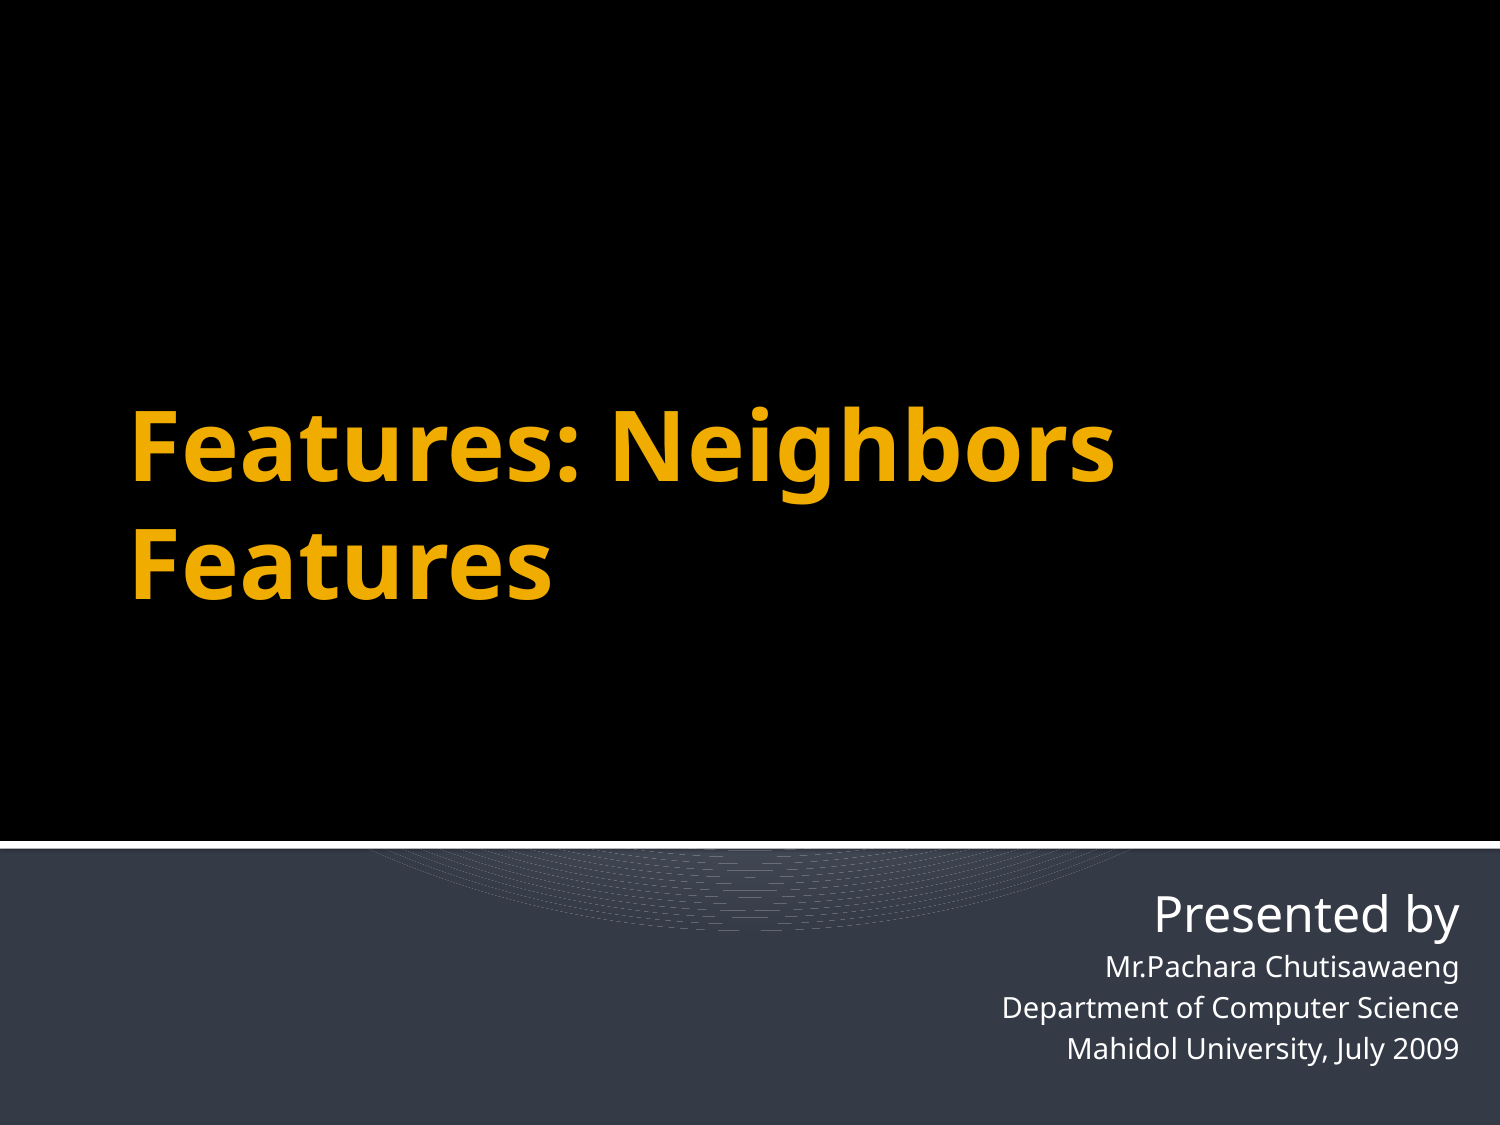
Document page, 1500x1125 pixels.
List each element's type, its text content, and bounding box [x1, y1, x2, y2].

text_box Presented by Mr.Pachara Chutisawaeng Department of Computer Science Mahidol University, July 2009 [424, 874, 1475, 1125]
title Features: Neighbors Features [112, 383, 1388, 625]
